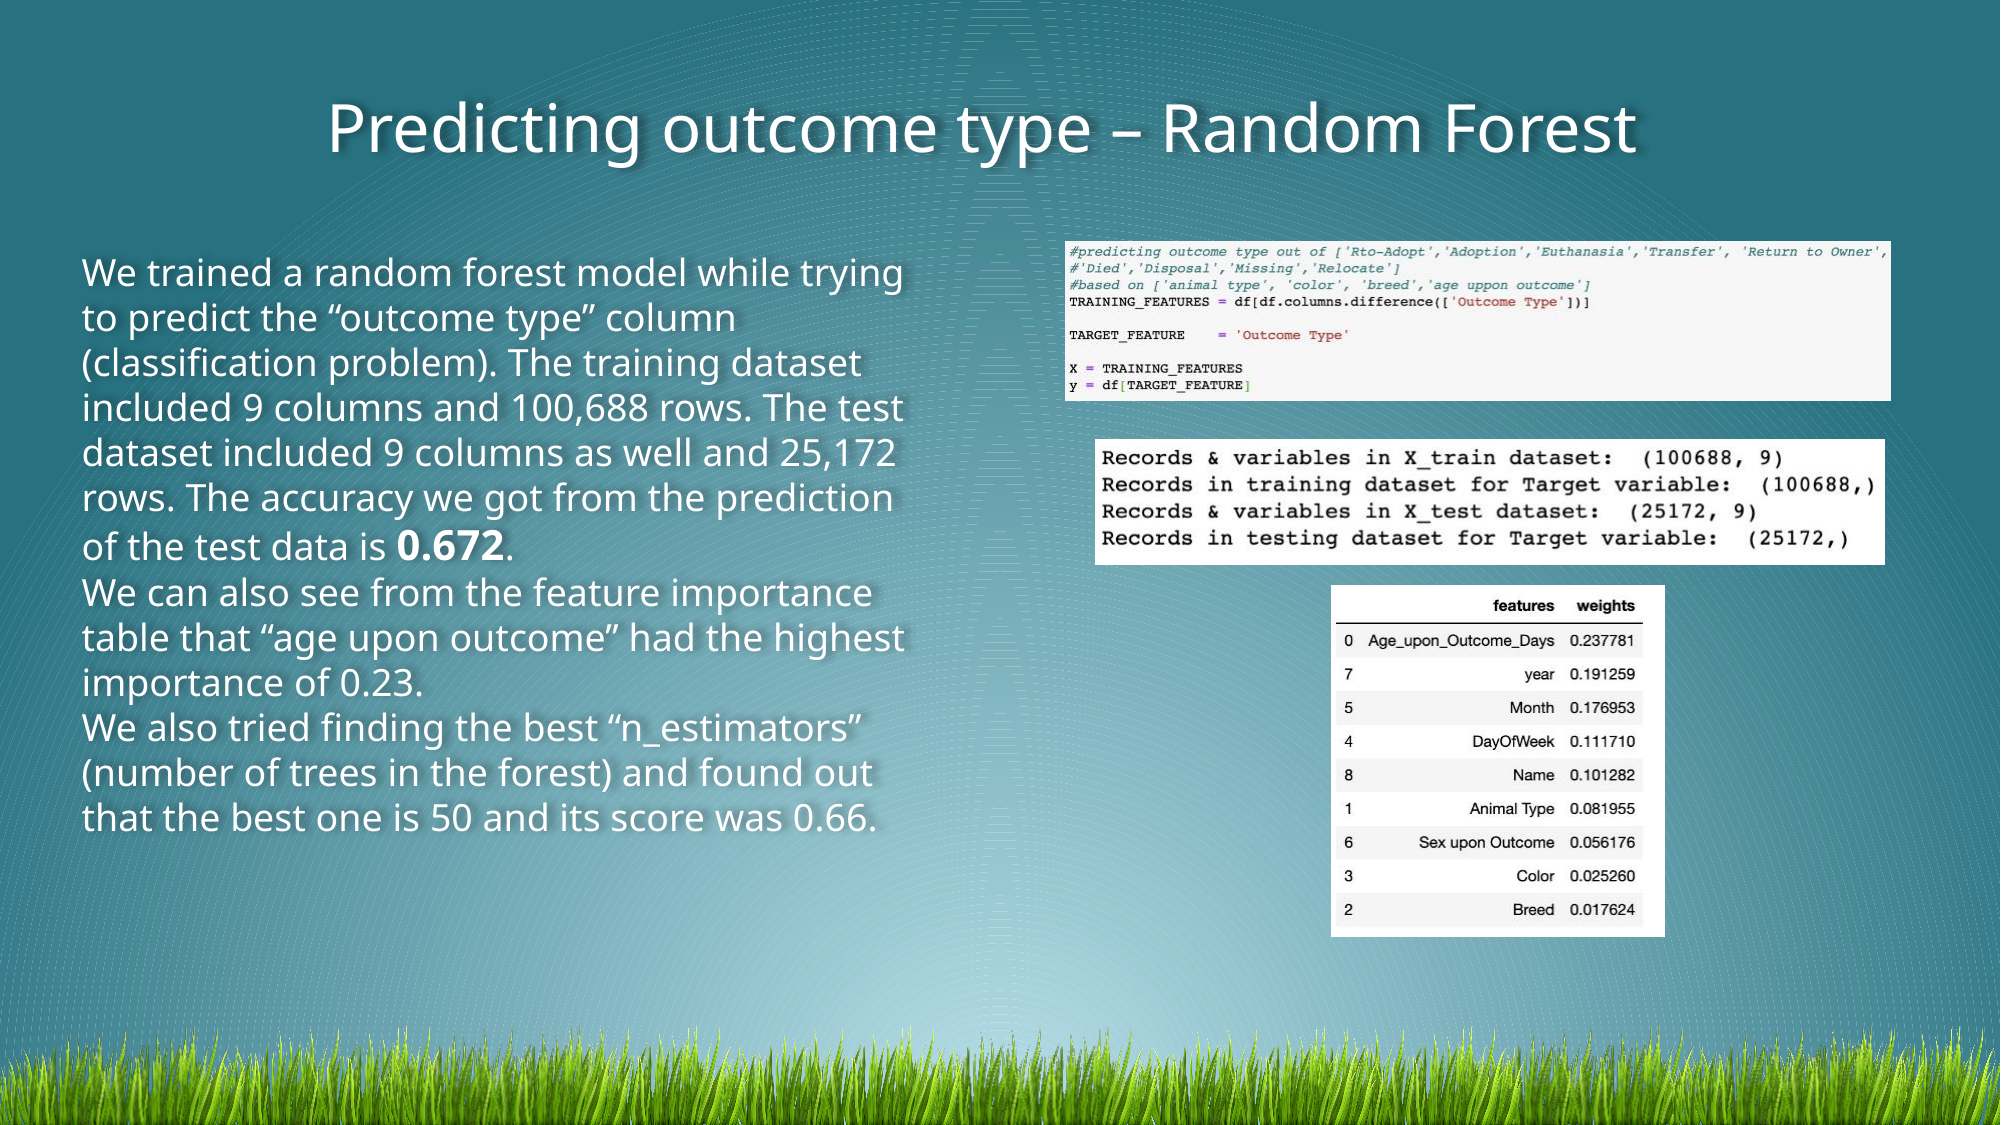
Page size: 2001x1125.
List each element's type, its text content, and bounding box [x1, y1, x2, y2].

text_box We trained a random forest model while trying to predict the “outcome type” column (classification problem). The training dataset included 9 columns and 100,688 rows. The test dataset included 9 columns as well and 25,172 rows. The accuracy we got from the prediction of the test data is 0.672. We can also see from the feature importance table that “age upon outcome” had the highest importance of 0.23. We also tried finding the best “n_estimators” (number of trees in the forest) and found out that the best one is 50 and its score was 0.66. [66, 241, 935, 846]
text_box Predicting outcome type – Random Forest [311, 78, 1768, 174]
picture [1065, 240, 1891, 402]
picture [1095, 439, 1886, 565]
picture [1331, 585, 1665, 938]
picture [0, 1018, 2000, 1125]
